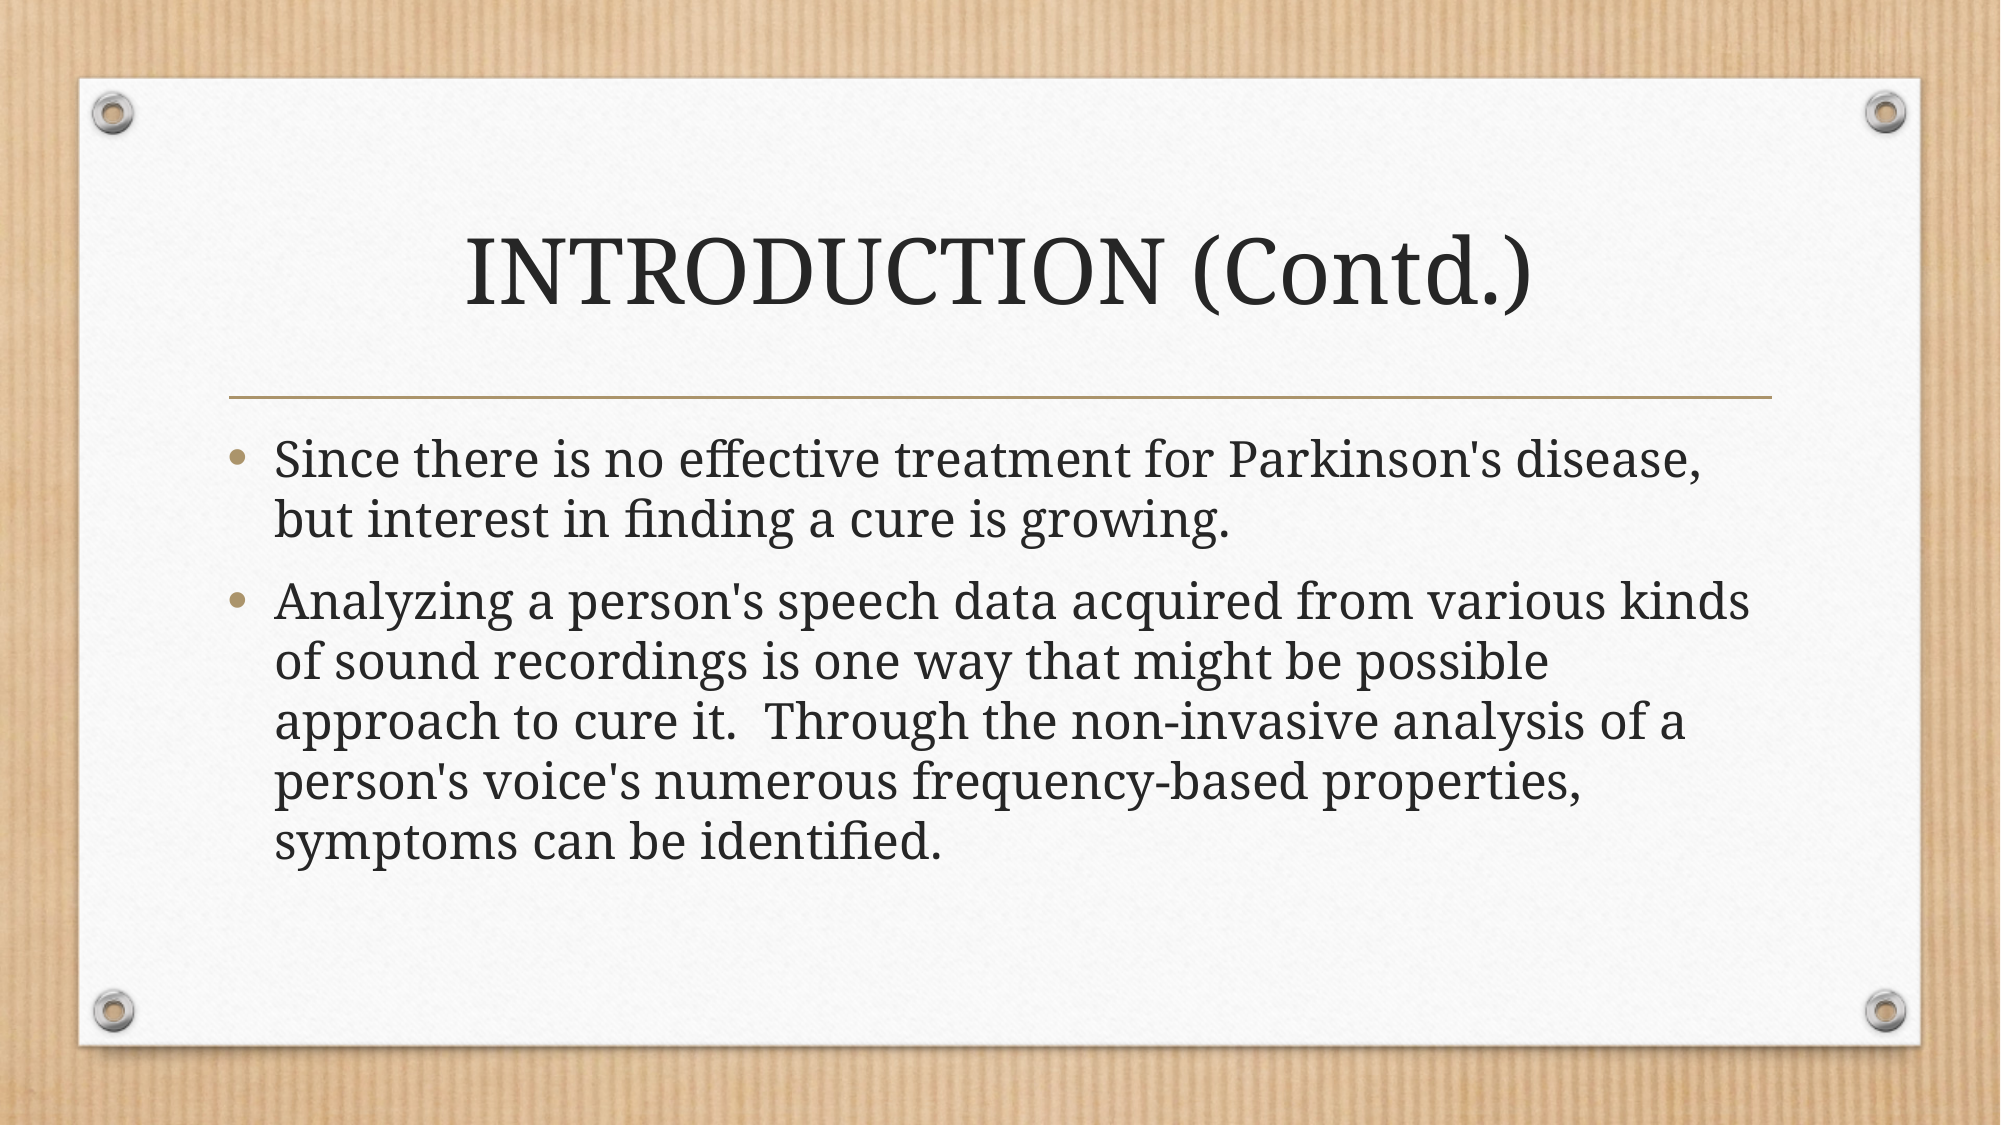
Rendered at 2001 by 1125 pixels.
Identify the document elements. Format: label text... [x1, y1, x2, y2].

list Since there is no effective treatment for Parkinson's disease, but interest in finding a cure is growing. Analyzing a person's speech data acquired from various kinds of sound recordings is one way that might be possible approach to cure it. Through the non-invasive analysis of a person's voice's numerous frequency-based properties, symptoms can be identified. [212, 419, 1788, 964]
picture [0, 0, 2001, 1125]
title INTRODUCTION (Contd.) [212, 161, 1788, 375]
